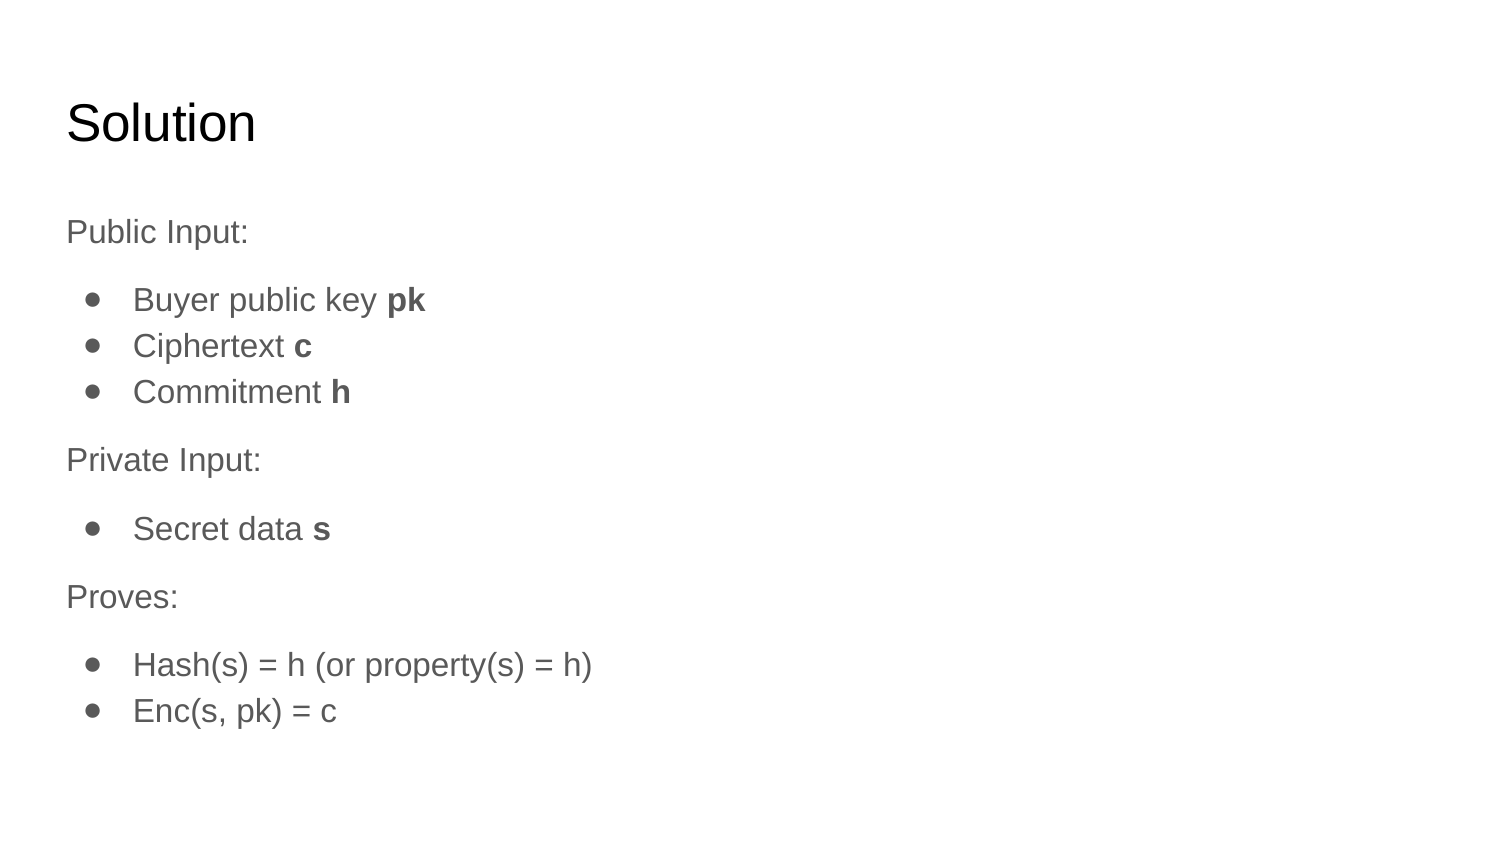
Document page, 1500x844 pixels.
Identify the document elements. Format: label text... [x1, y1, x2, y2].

title Solution [51, 72, 1449, 167]
list Public Input: Buyer public key pk Ciphertext c Commitment h Private Input: Secret data s Proves: Hash(s) = h (or property(s) = h) Enc(s, pk) = c [51, 189, 1449, 750]
